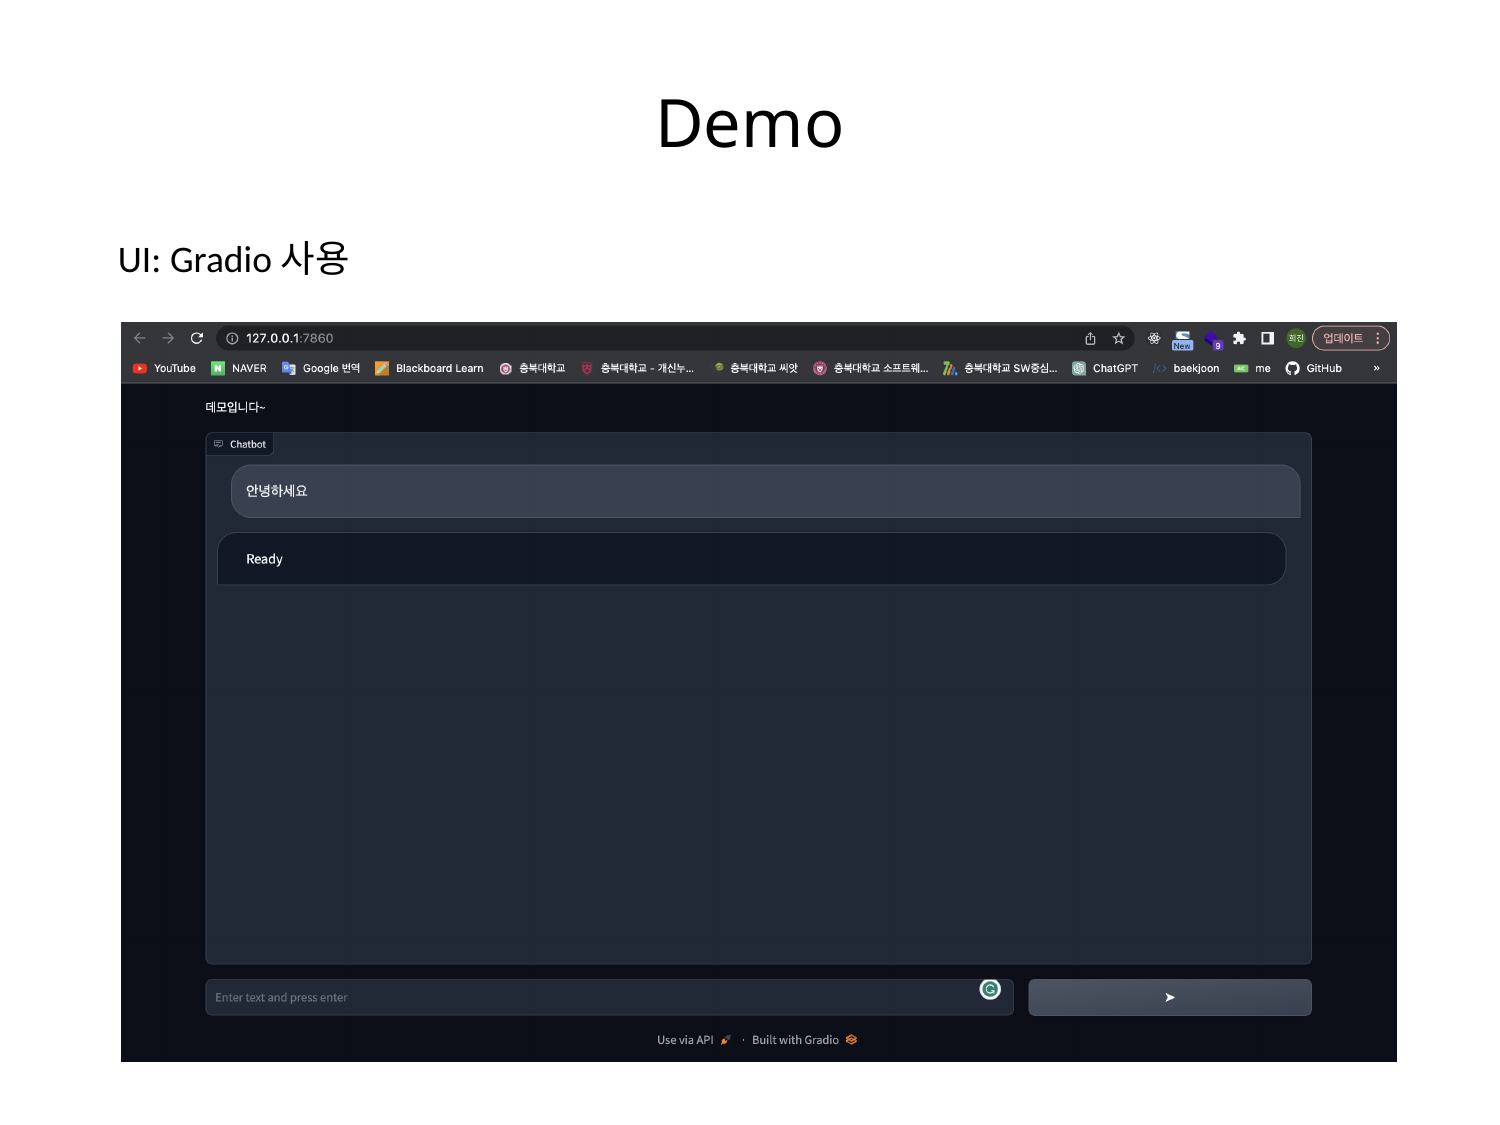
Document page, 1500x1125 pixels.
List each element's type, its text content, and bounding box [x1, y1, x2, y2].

picture [121, 322, 1397, 1062]
text_box UI: Gradio사용 [103, 227, 934, 288]
text_box Demo [103, 59, 1397, 193]
